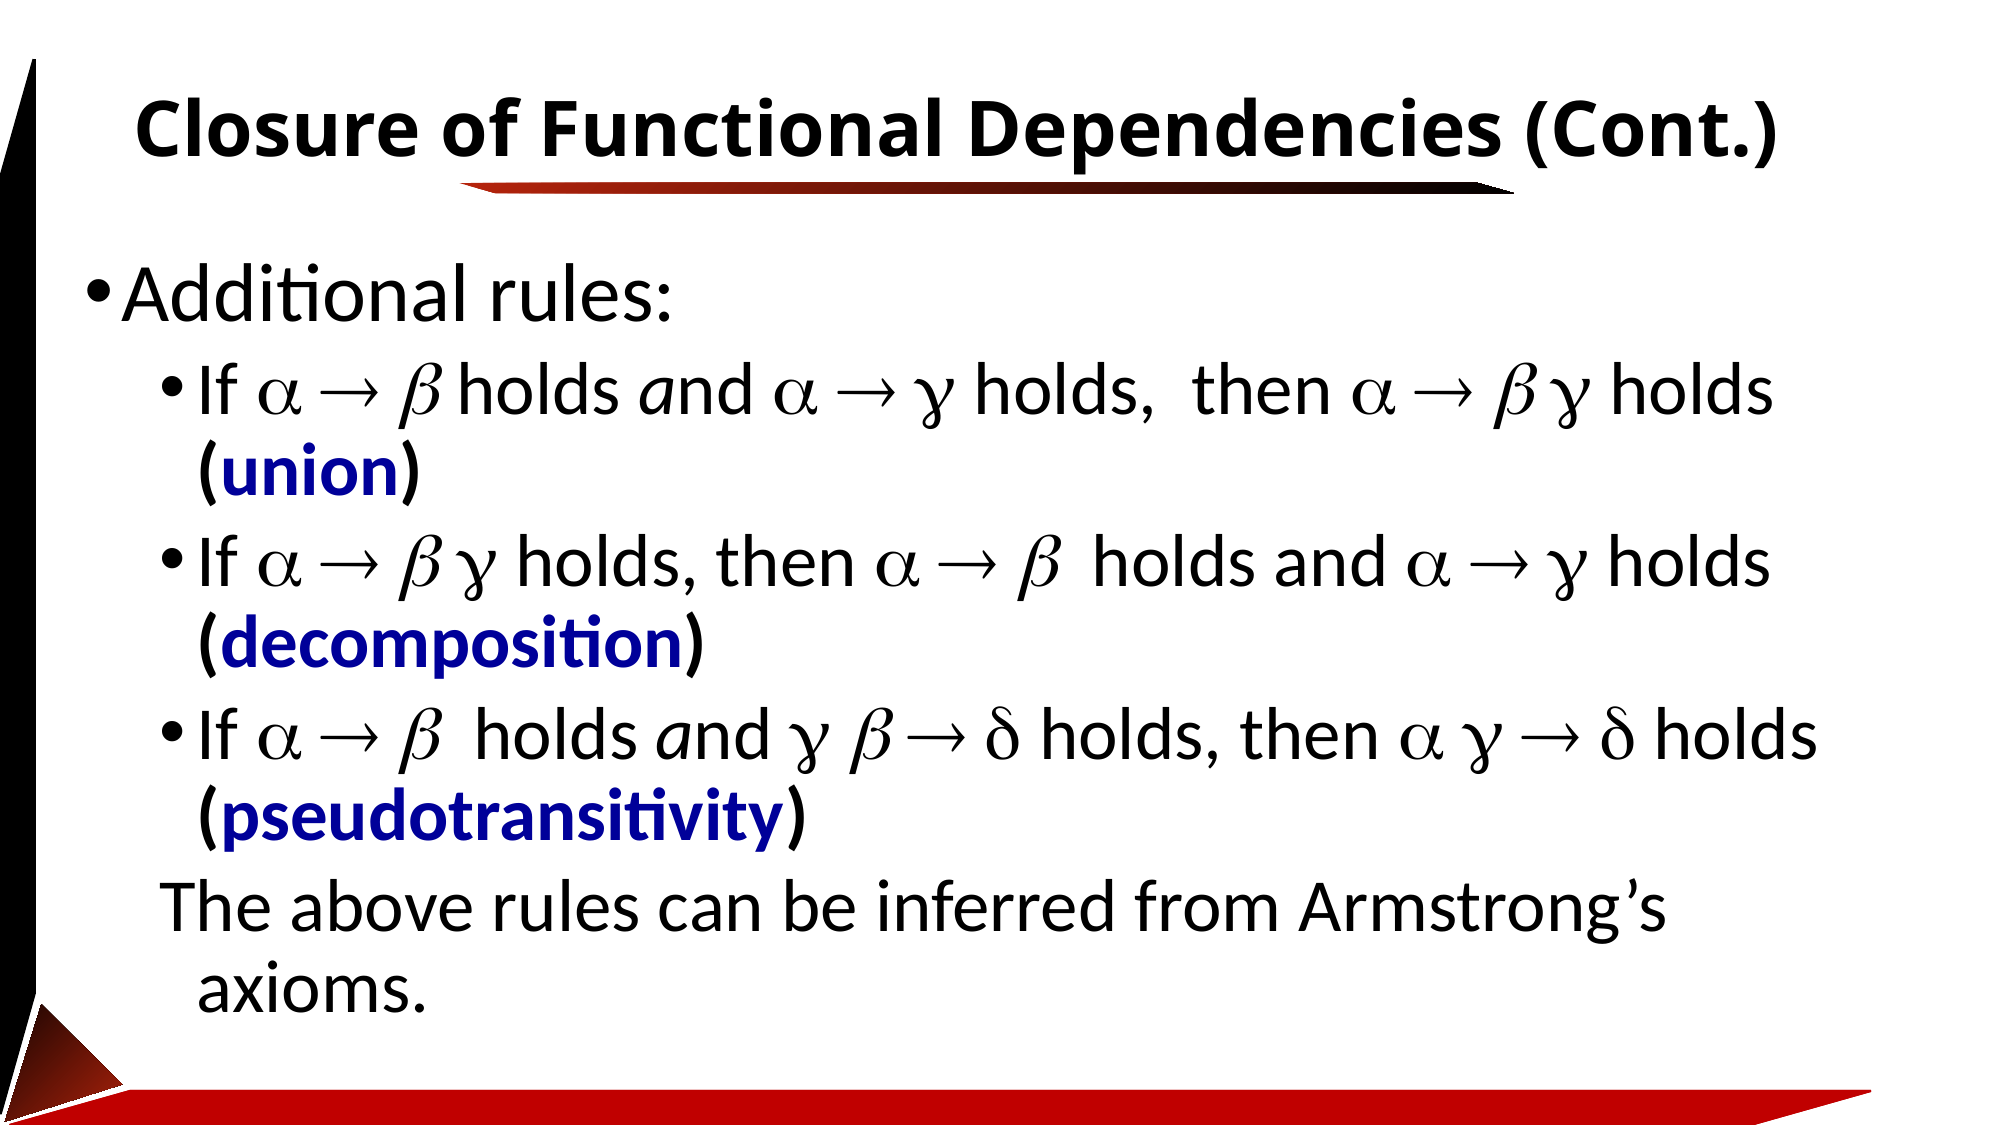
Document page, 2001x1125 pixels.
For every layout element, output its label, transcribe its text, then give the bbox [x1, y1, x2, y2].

title Closure of Functional Dependencies (Cont.) [118, 81, 1939, 182]
list Additional rules: If    holds and    holds, then     holds (union) If     holds, then    holds and    holds (decomposition) If    holds and     holds, then     holds (pseudotransitivity) The above rules can be inferred from Armstrong’s axioms. [69, 241, 1907, 1125]
